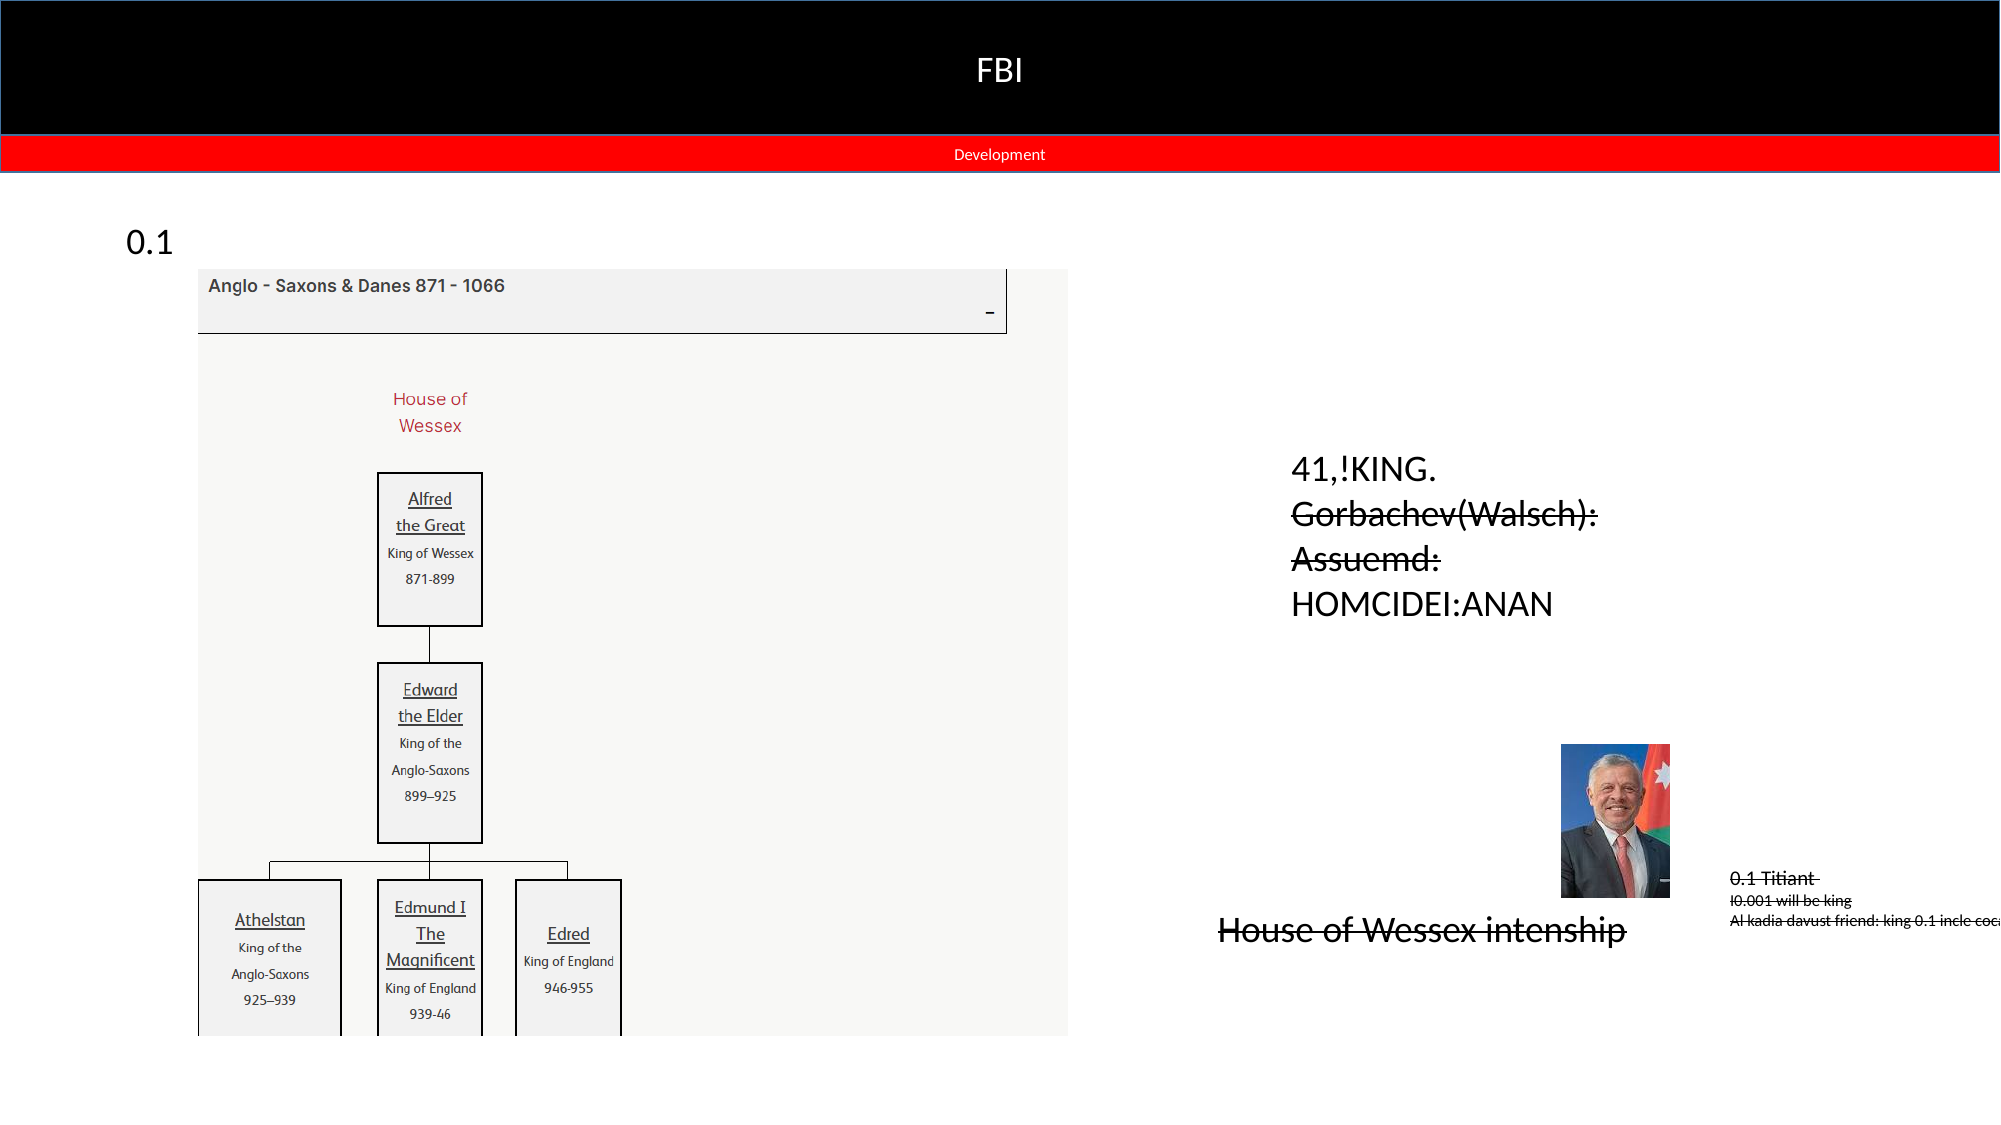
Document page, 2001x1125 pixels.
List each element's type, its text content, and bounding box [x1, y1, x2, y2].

text_box 0.1 [111, 209, 189, 270]
picture [198, 269, 1068, 1036]
text_box 0.1 Titiant I0.001 will be king Al kadia davust friend: king 0.1 incle cocain [1715, 857, 2000, 938]
text_box House of Wessex intenship [1203, 897, 1642, 957]
text_box Development [0, 134, 2000, 173]
text_box FBI [0, 0, 2000, 134]
picture [1560, 744, 1670, 898]
text_box 41,!KING. Gorbachev(Walsch): Assuemd: HOMCIDEI:ANAN [1276, 436, 1613, 632]
